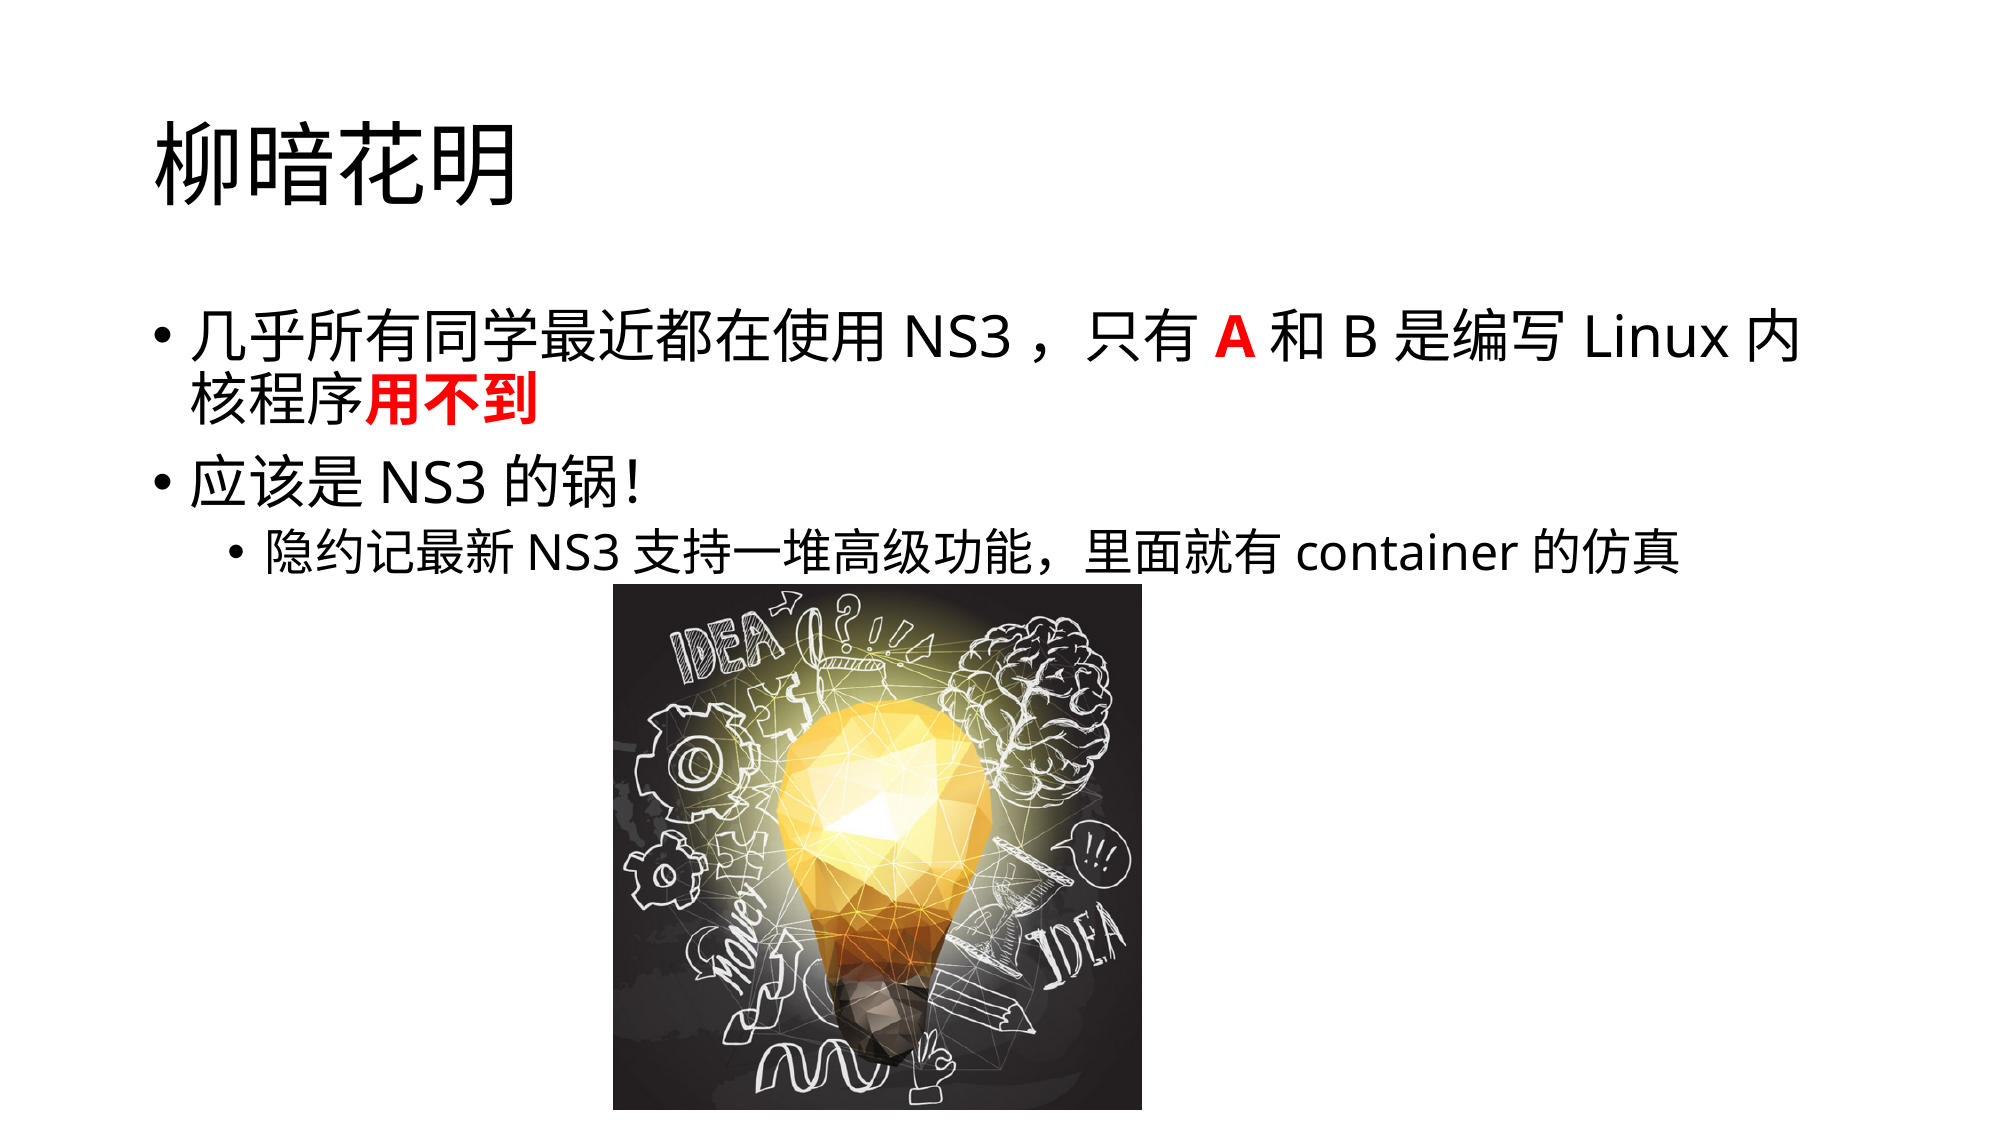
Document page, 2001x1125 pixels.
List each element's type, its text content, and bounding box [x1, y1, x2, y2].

picture [612, 584, 1142, 1110]
title 柳暗花明 [137, 59, 1863, 278]
list 几乎所有同学最近都在使用NS3，只有A和B是编写Linux内核程序用不到 应该是NS3的锅！ 隐约记最新NS3支持一堆高级功能，里面就有container的仿真 [137, 299, 1863, 1014]
